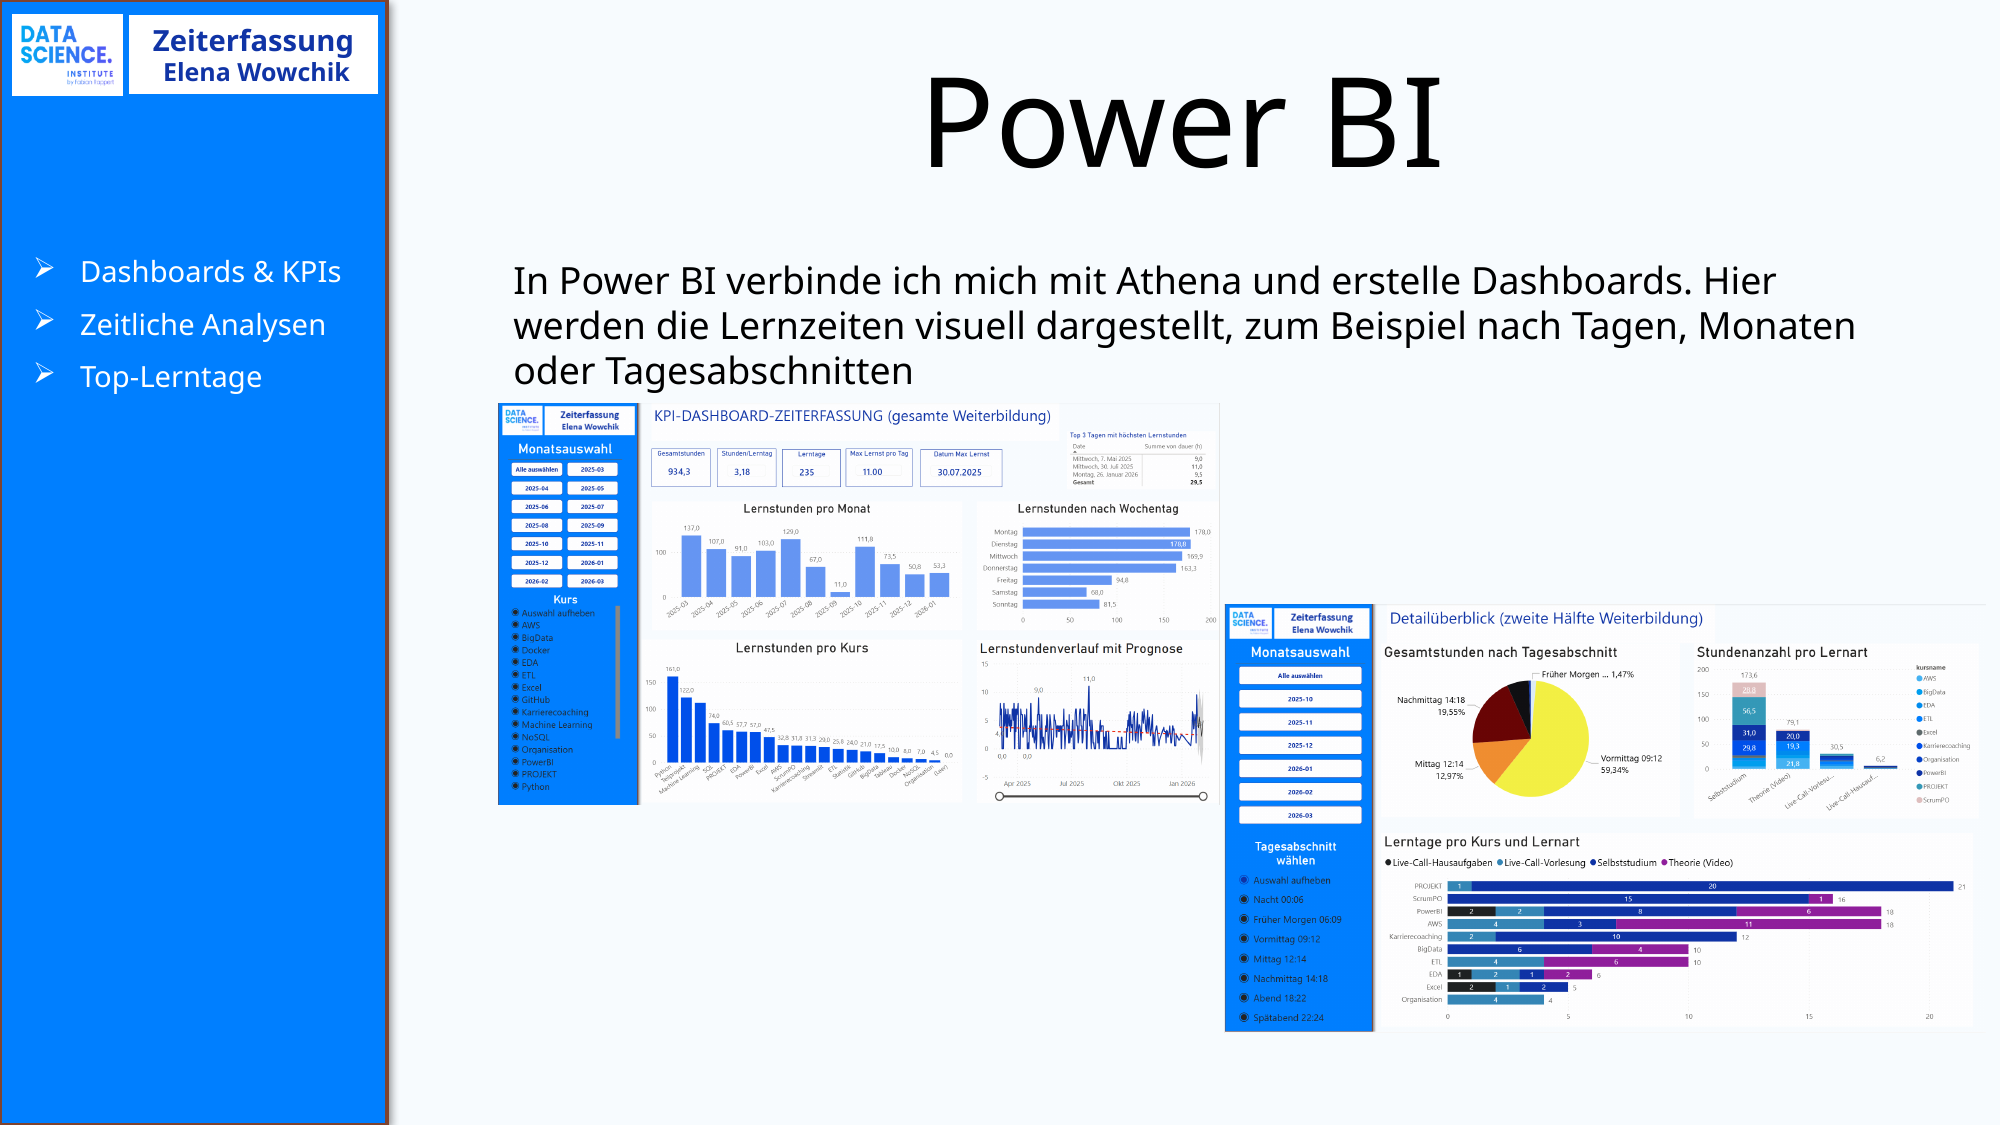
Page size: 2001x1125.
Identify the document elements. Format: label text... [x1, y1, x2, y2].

text_box In Power BI verbinde ich mich mit Athena und erstelle Dashboards. Hier werden die Lernzeiten visuell dargestellt, zum Beispiel nach Tagen, Monaten oder Tagesabschnitten [498, 249, 1880, 400]
text_box Zeiterfassung Elena Wowchik [128, 14, 379, 95]
text_box Power BI [507, 14, 1858, 202]
picture [497, 403, 1220, 806]
text_box Dashboards & KPIs Zeitliche Analysen Top-Lerntage [18, 249, 369, 639]
text_box [0, 0, 389, 1125]
picture [1224, 604, 1986, 1033]
picture [12, 13, 124, 96]
